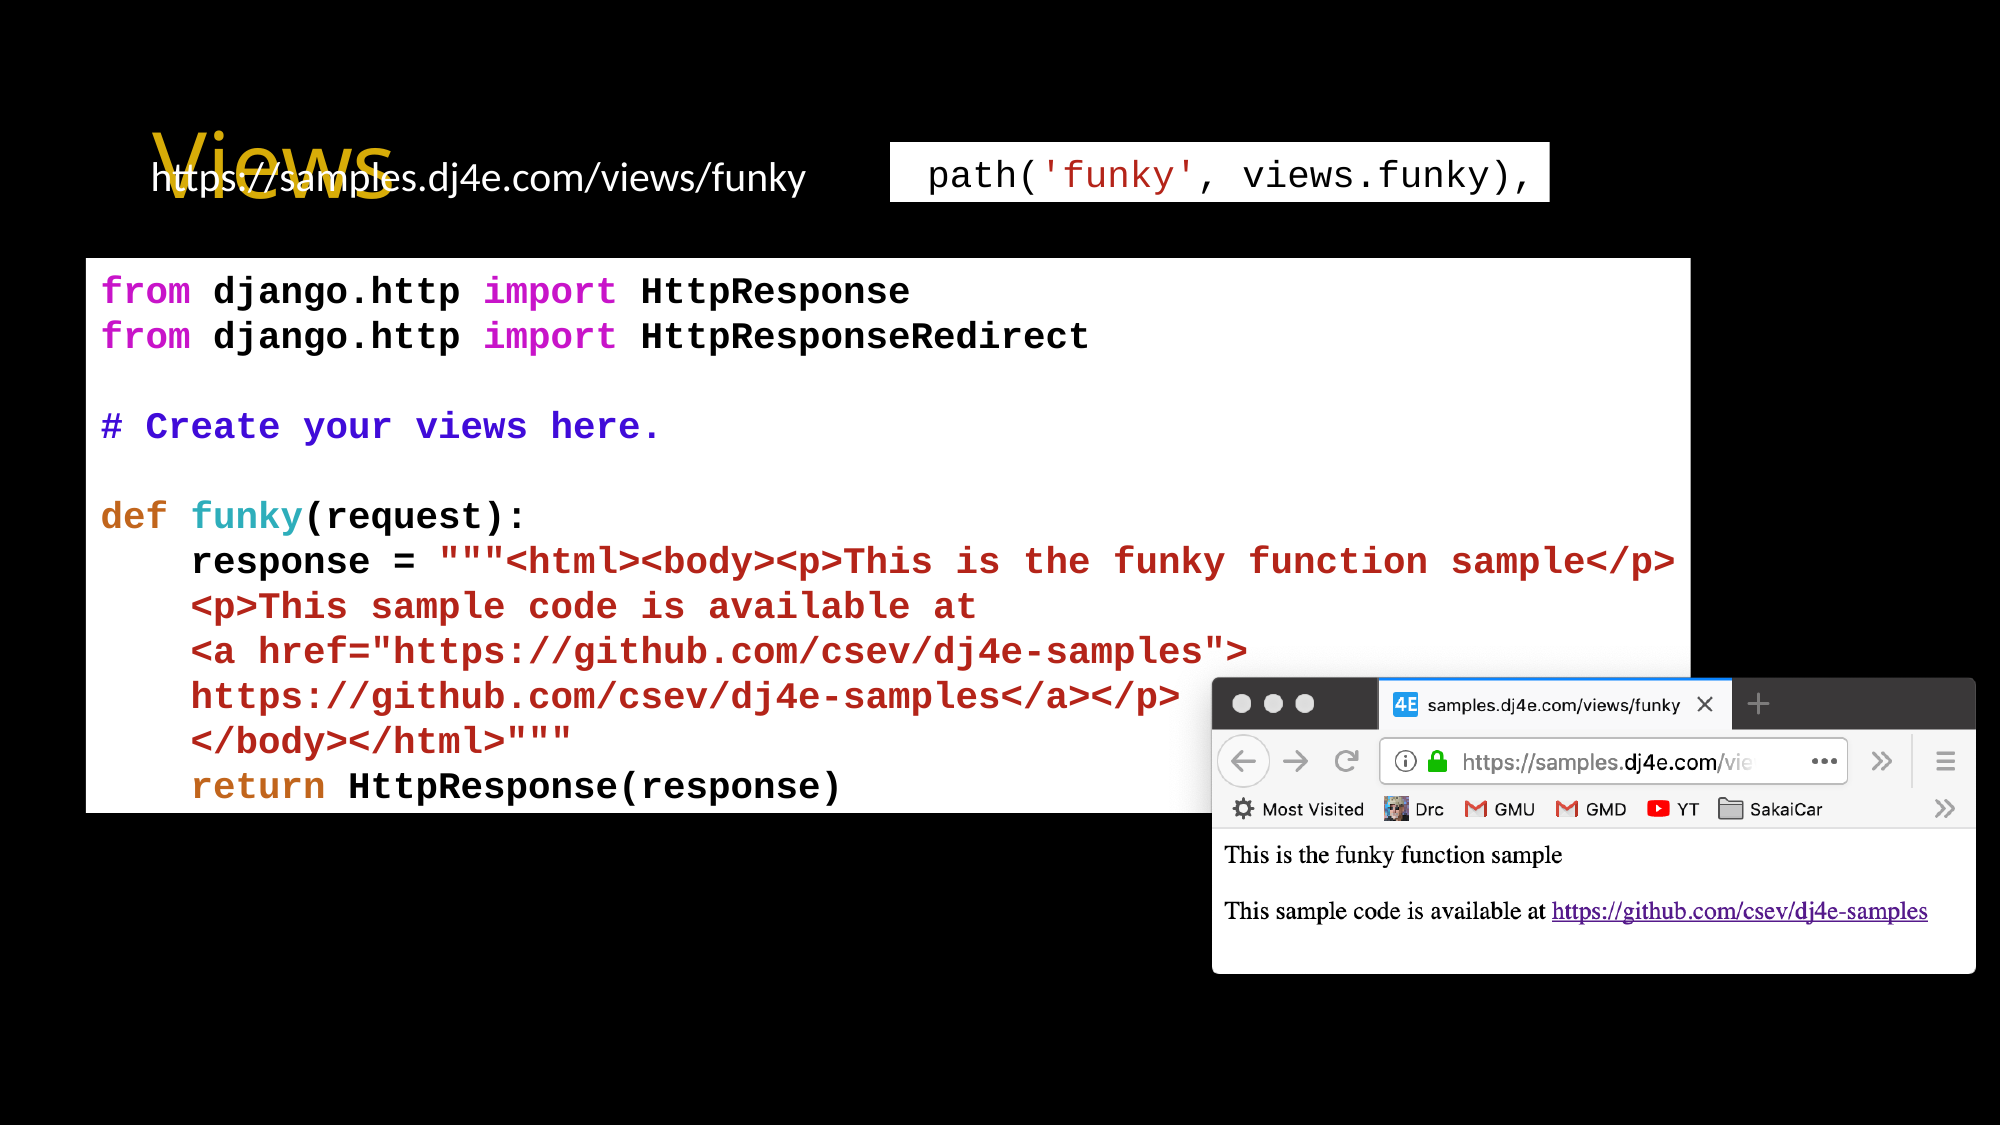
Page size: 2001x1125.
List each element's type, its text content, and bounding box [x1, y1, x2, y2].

text_box path('funky', views.funky), [890, 142, 1550, 202]
title Views [137, 59, 1863, 278]
text_box https://samples.dj4e.com/views/funky [135, 142, 822, 207]
text_box from django.http import HttpResponse from django.http import HttpResponseRedirect # Create your views here. def funky(request): response = """<html><body><p>This is the funky function sample</p> <p>This sample code is available at <a href="https://github.com/csev/dj4e-samples"> https://github.com/csev/dj4e-samples</a></p> </body></html>""" return HttpResponse(response) [85, 258, 1691, 813]
picture [1158, 636, 2000, 1040]
